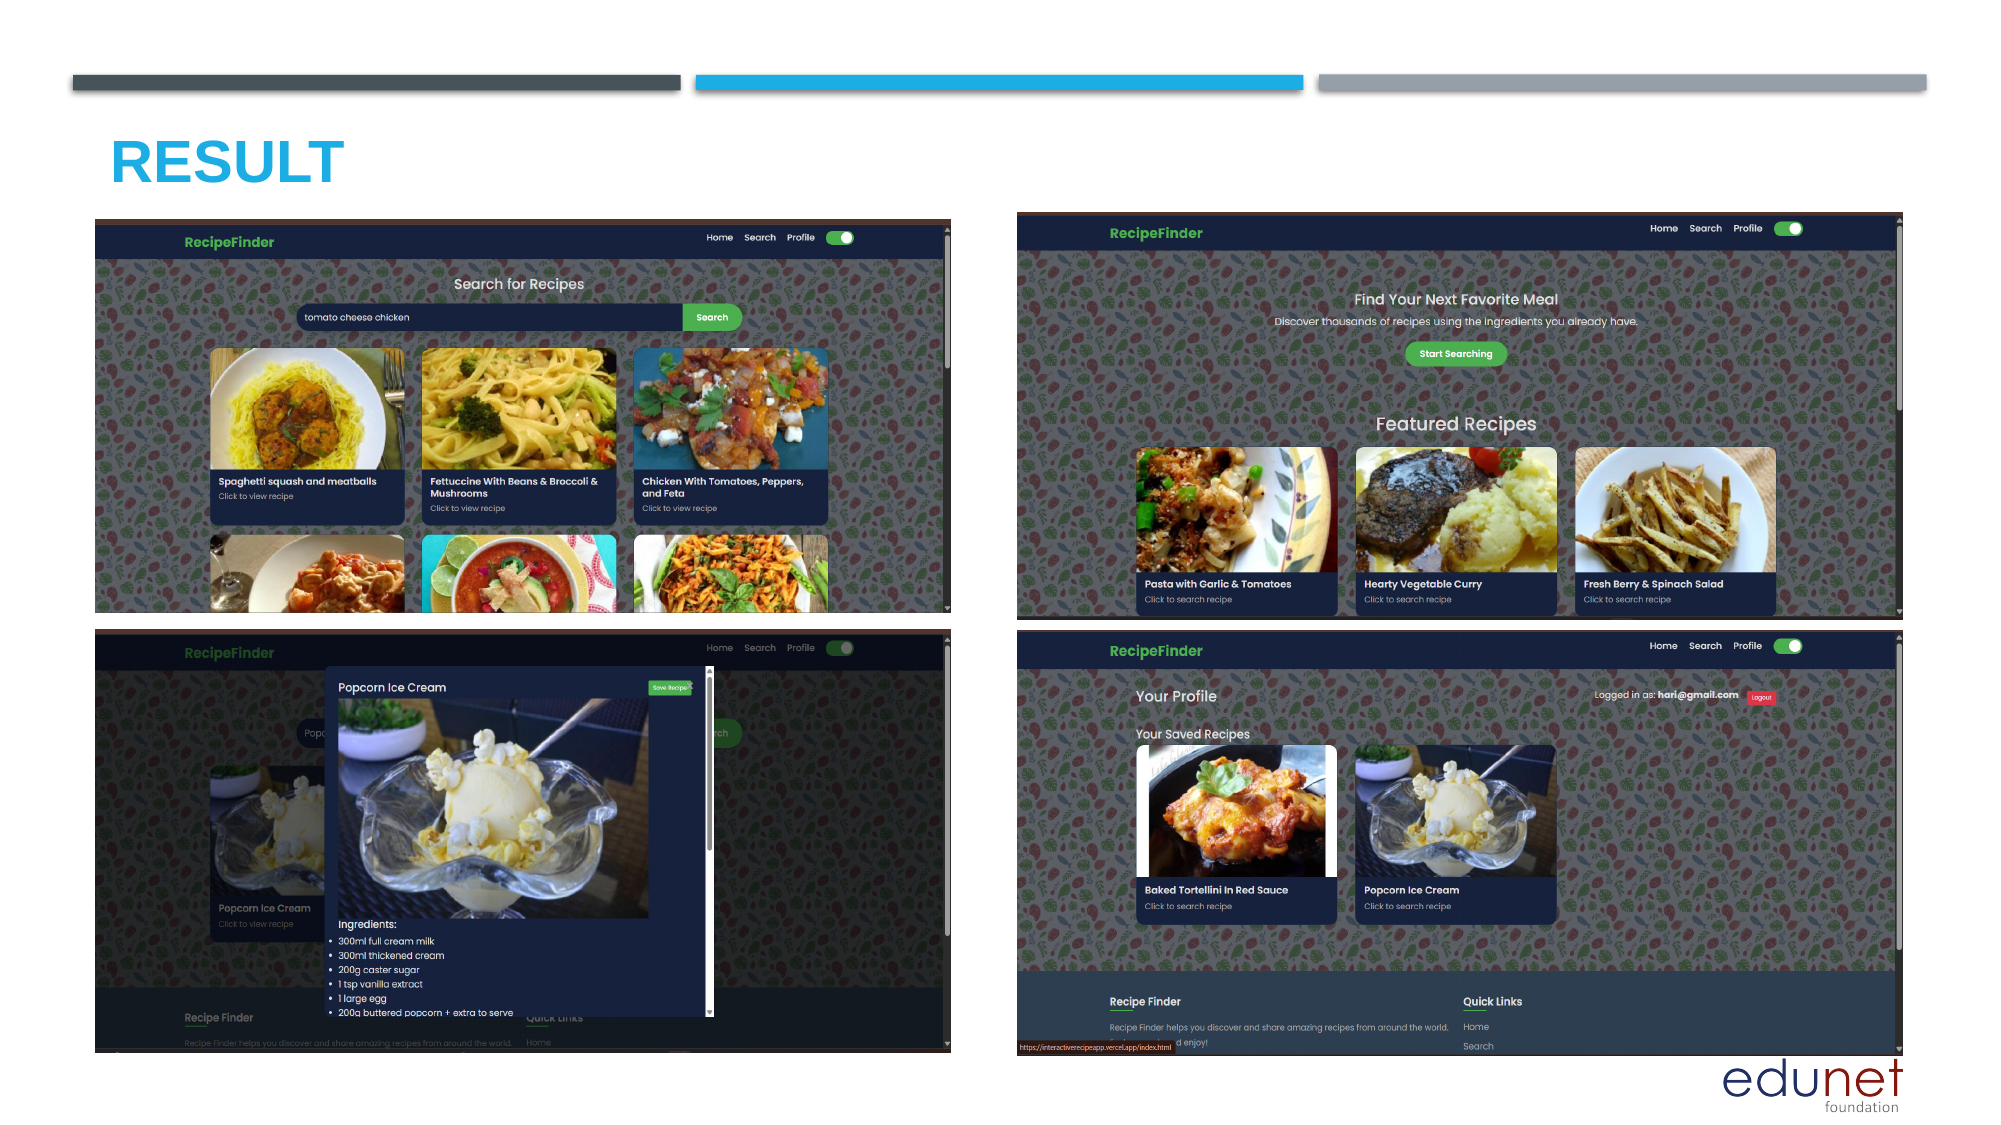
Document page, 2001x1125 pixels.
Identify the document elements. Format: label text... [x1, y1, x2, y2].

title Result [95, 115, 1905, 203]
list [94, 629, 951, 1053]
picture [1017, 629, 1905, 1116]
picture [94, 218, 951, 614]
picture [1017, 211, 1903, 621]
